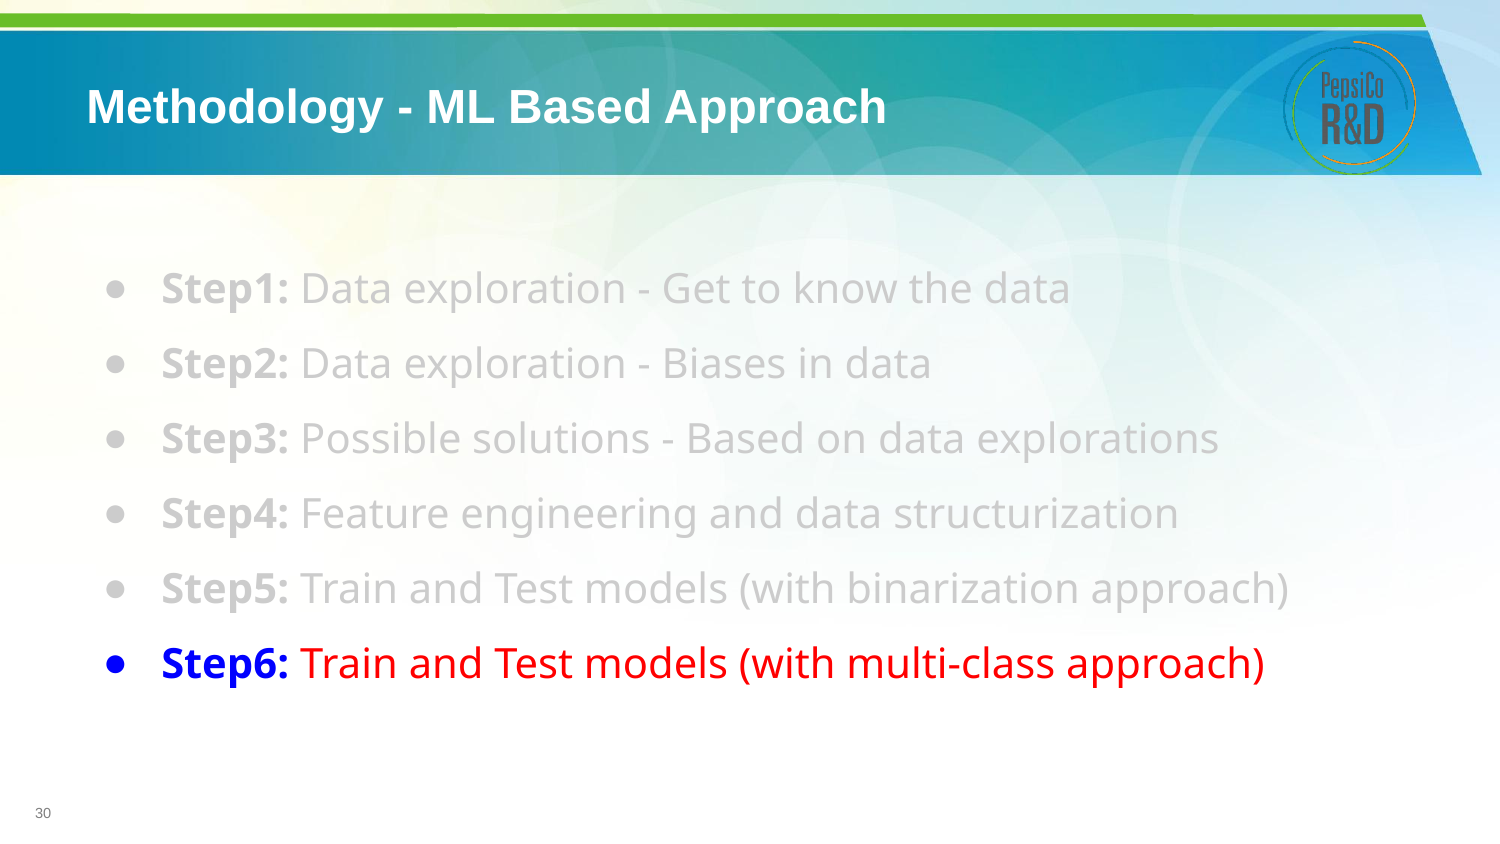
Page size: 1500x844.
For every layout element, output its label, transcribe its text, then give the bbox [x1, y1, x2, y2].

picture [0, 0, 1500, 844]
list Step1: Data exploration - Get to know the data Step2: Data exploration - Biases in data Step3: Possible solutions - Based on data explorations Step4: Feature engineering and data structurization Step5: Train and Test models (with binarization approach) Step6: Train and Test models (with multi-class approach) [75, 175, 1425, 729]
title Methodology - ML Based Approach [75, 33, 1425, 175]
slide_number 30 [23, 782, 374, 827]
